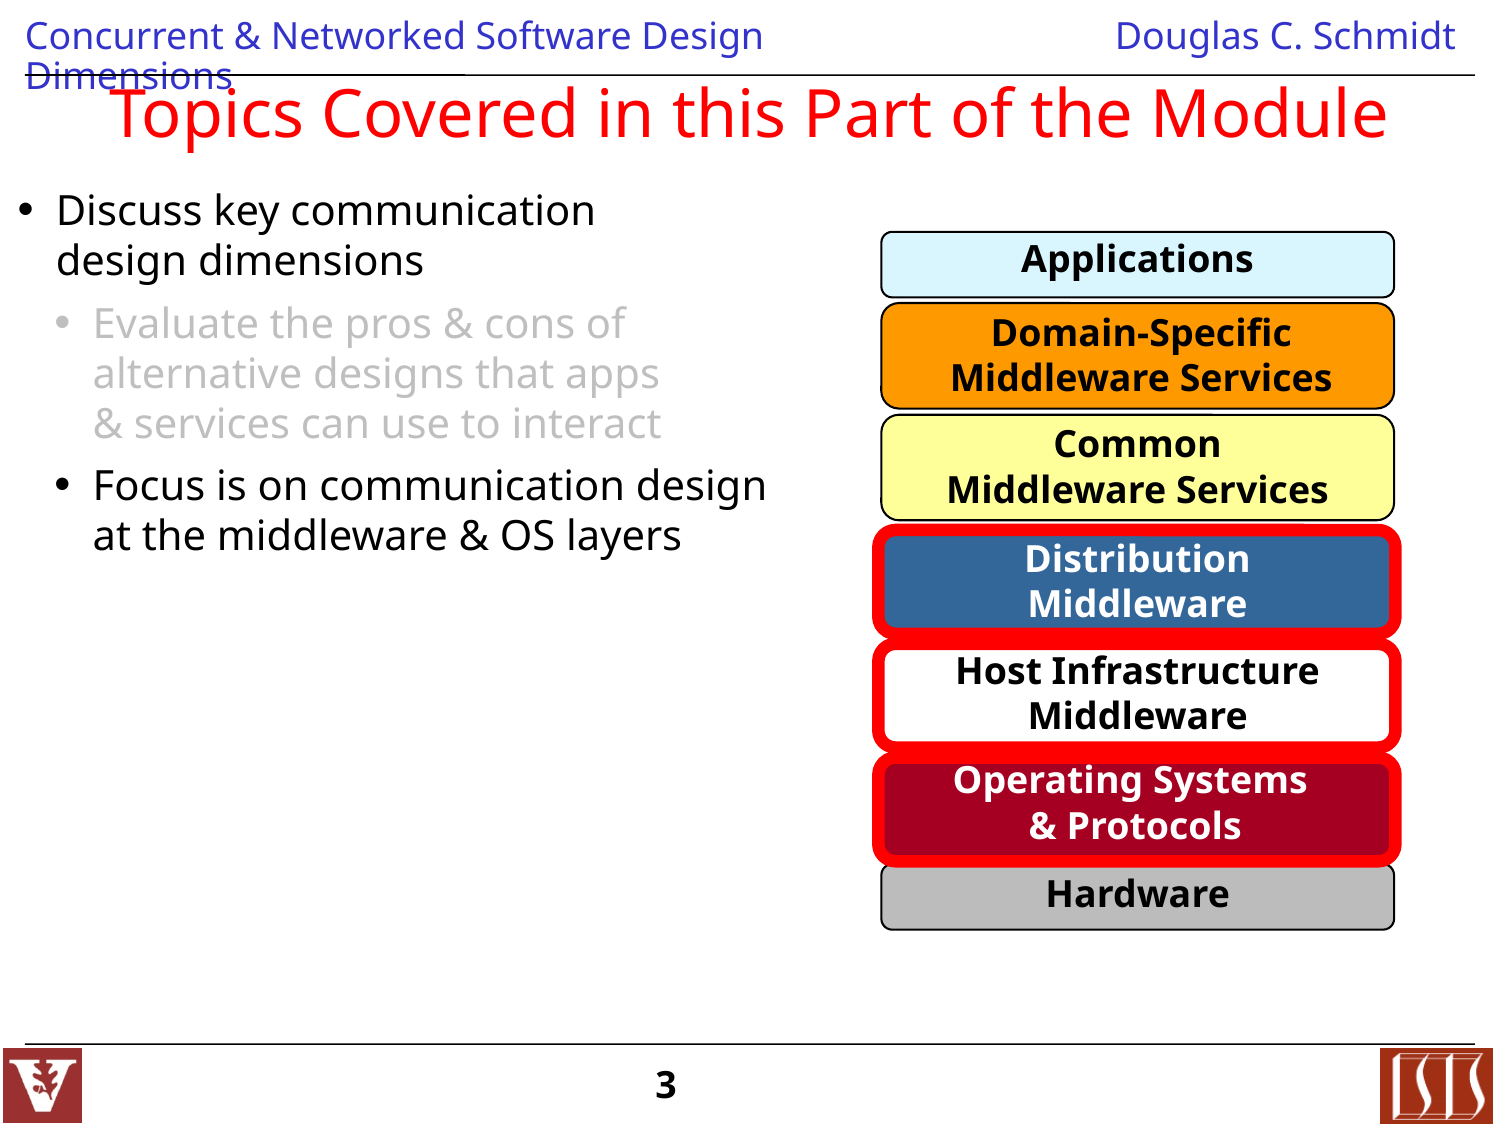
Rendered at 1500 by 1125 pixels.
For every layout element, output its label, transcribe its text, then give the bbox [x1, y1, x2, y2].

text_box Applications [1073, 232, 1309, 288]
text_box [881, 302, 1395, 746]
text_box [878, 751, 1393, 858]
text_box [881, 866, 1395, 930]
text_box Discuss key communication design dimensions Evaluate the pros & cons of alternative designs that apps & services can use to interact Focus is on communication design at the middleware & OS layers [2, 176, 1073, 629]
title Topics Covered in this Part of the Module [24, 79, 1476, 143]
picture [3, 1048, 82, 1123]
text_box [1073, 231, 1395, 298]
picture [1380, 1048, 1493, 1124]
text_box Hardware [990, 867, 1285, 923]
